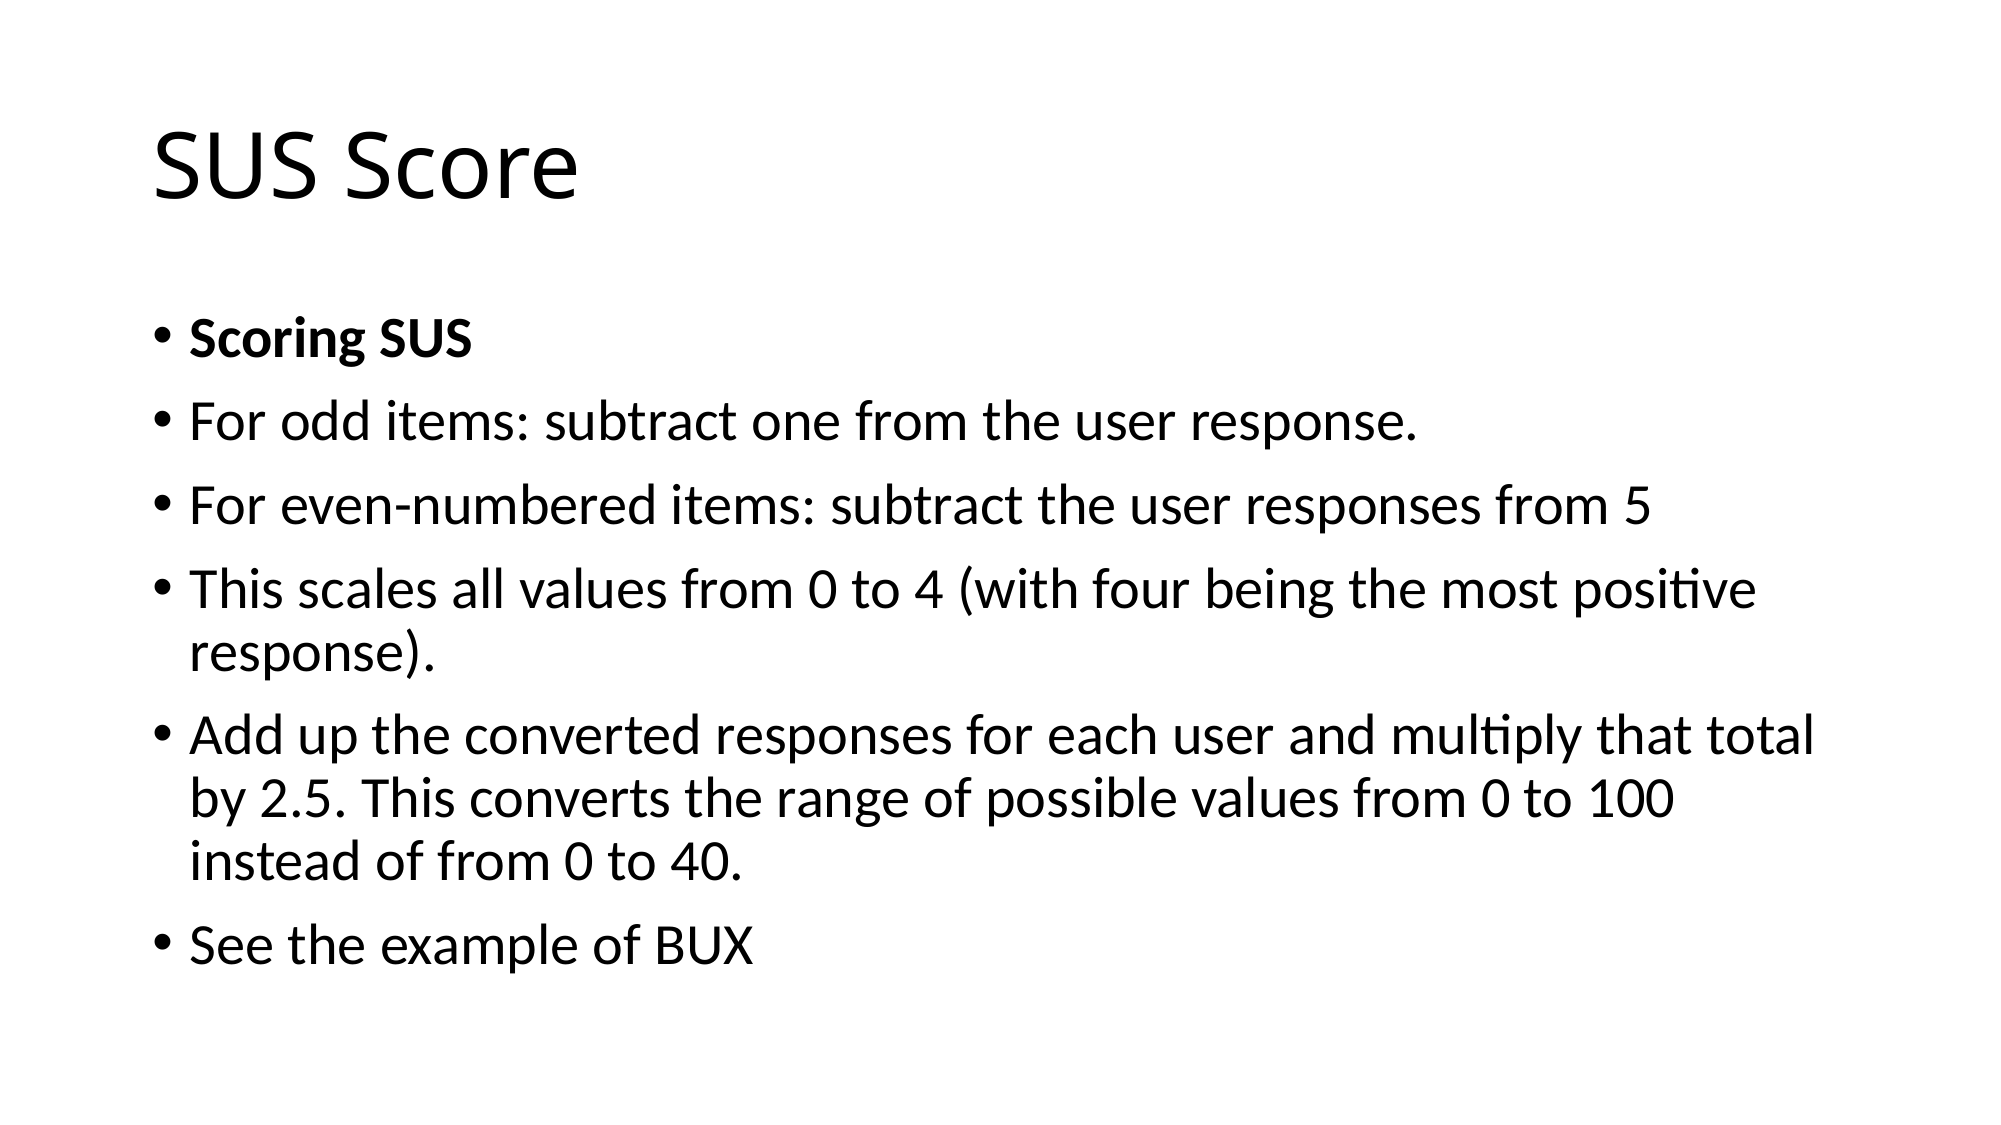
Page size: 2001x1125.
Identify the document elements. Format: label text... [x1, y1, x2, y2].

list Scoring SUS For odd items: subtract one from the user response. For even-numbered items: subtract the user responses from 5 This scales all values from 0 to 4 (with four being the most positive response). Add up the converted responses for each user and multiply that total by 2.5. This converts the range of possible values from 0 to 100 instead of from 0 to 40. See the example of BUX [137, 299, 1863, 1014]
title SUS Score [137, 59, 1863, 278]
